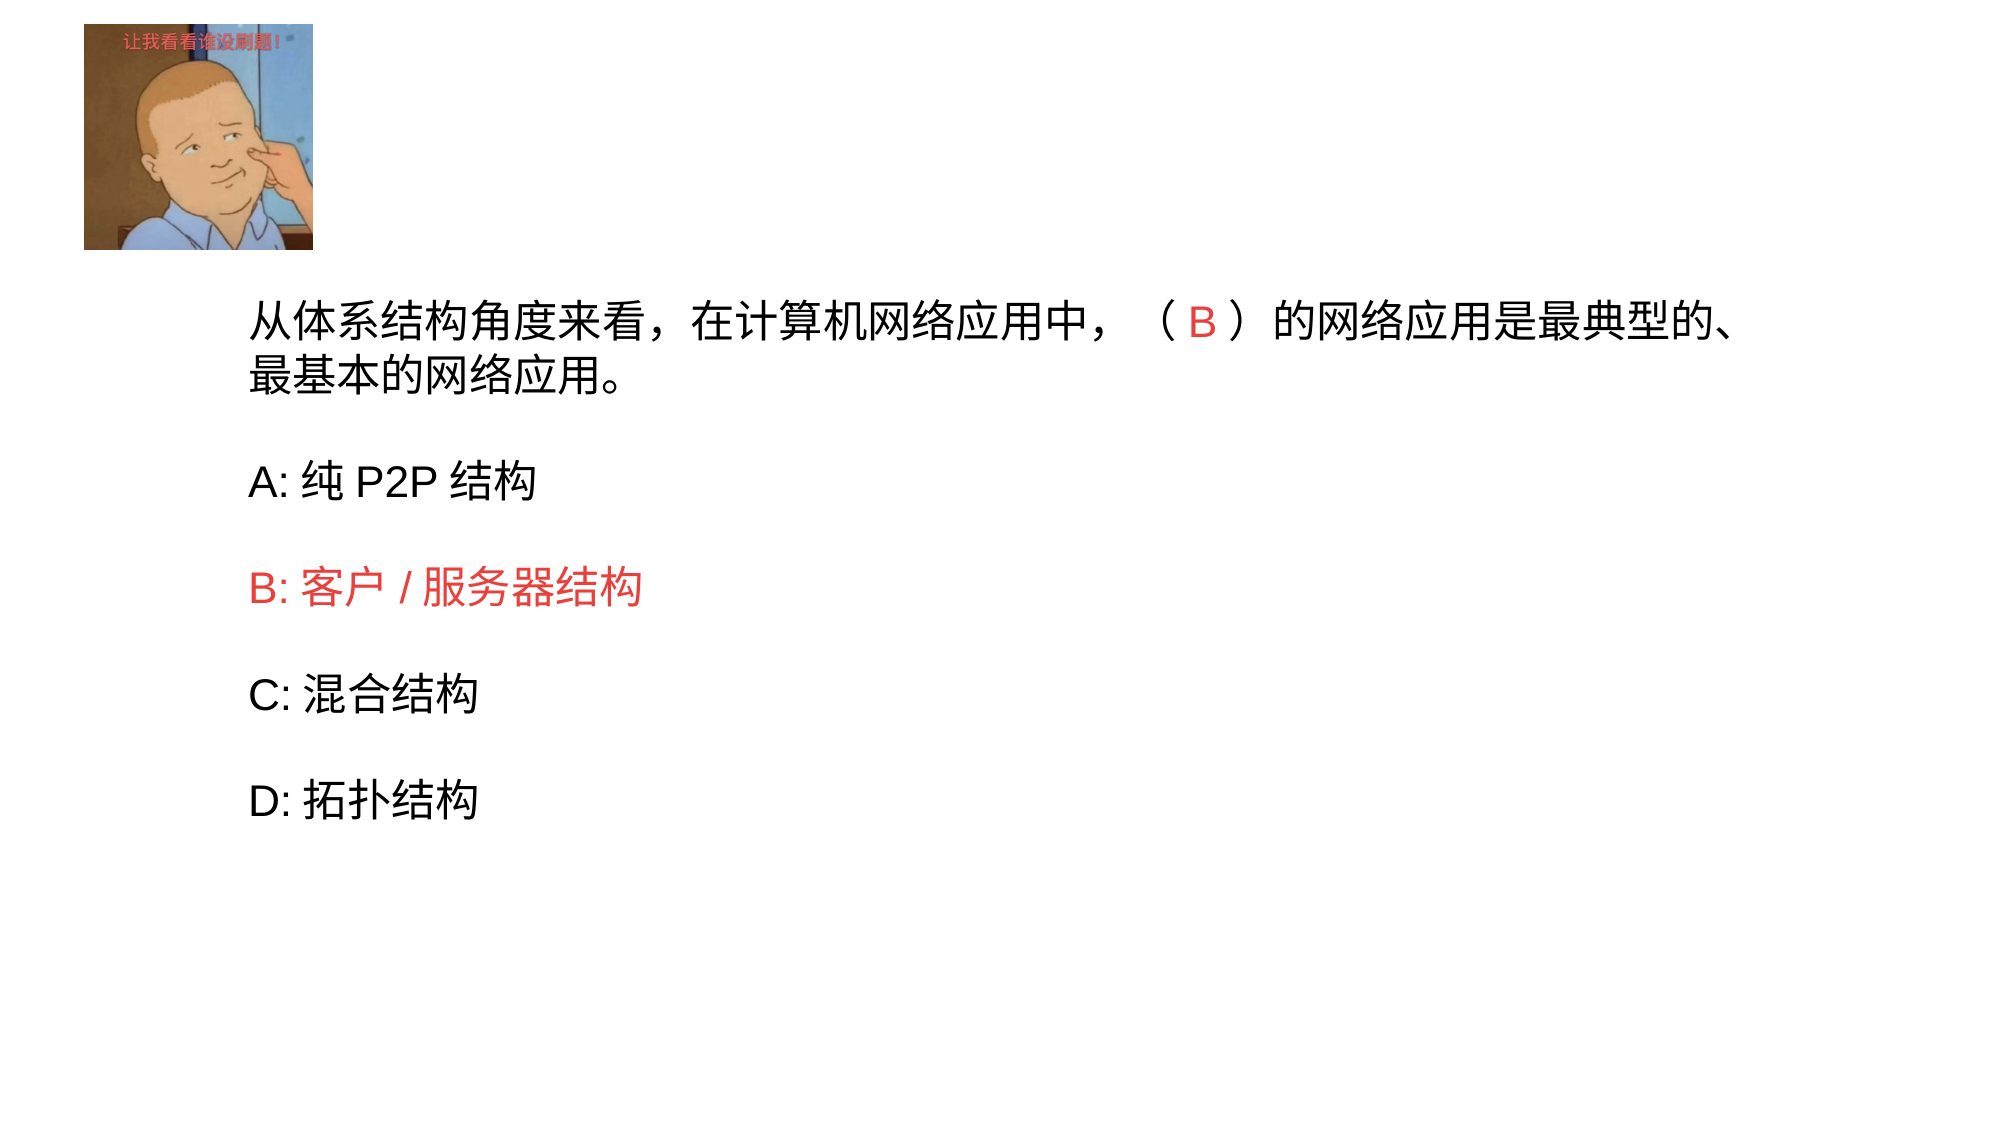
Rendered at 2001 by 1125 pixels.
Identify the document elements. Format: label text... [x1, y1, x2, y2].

title 练习 [106, 42, 1832, 260]
picture [84, 24, 313, 250]
text_box 从体系结构角度来看，在计算机网络应用中，（B）的网络应用是最典型的、最基本的网络应用。 A:纯P2P结构 B:客户/服务器结构 C:混合结构 D:拓扑结构 [233, 286, 1767, 833]
